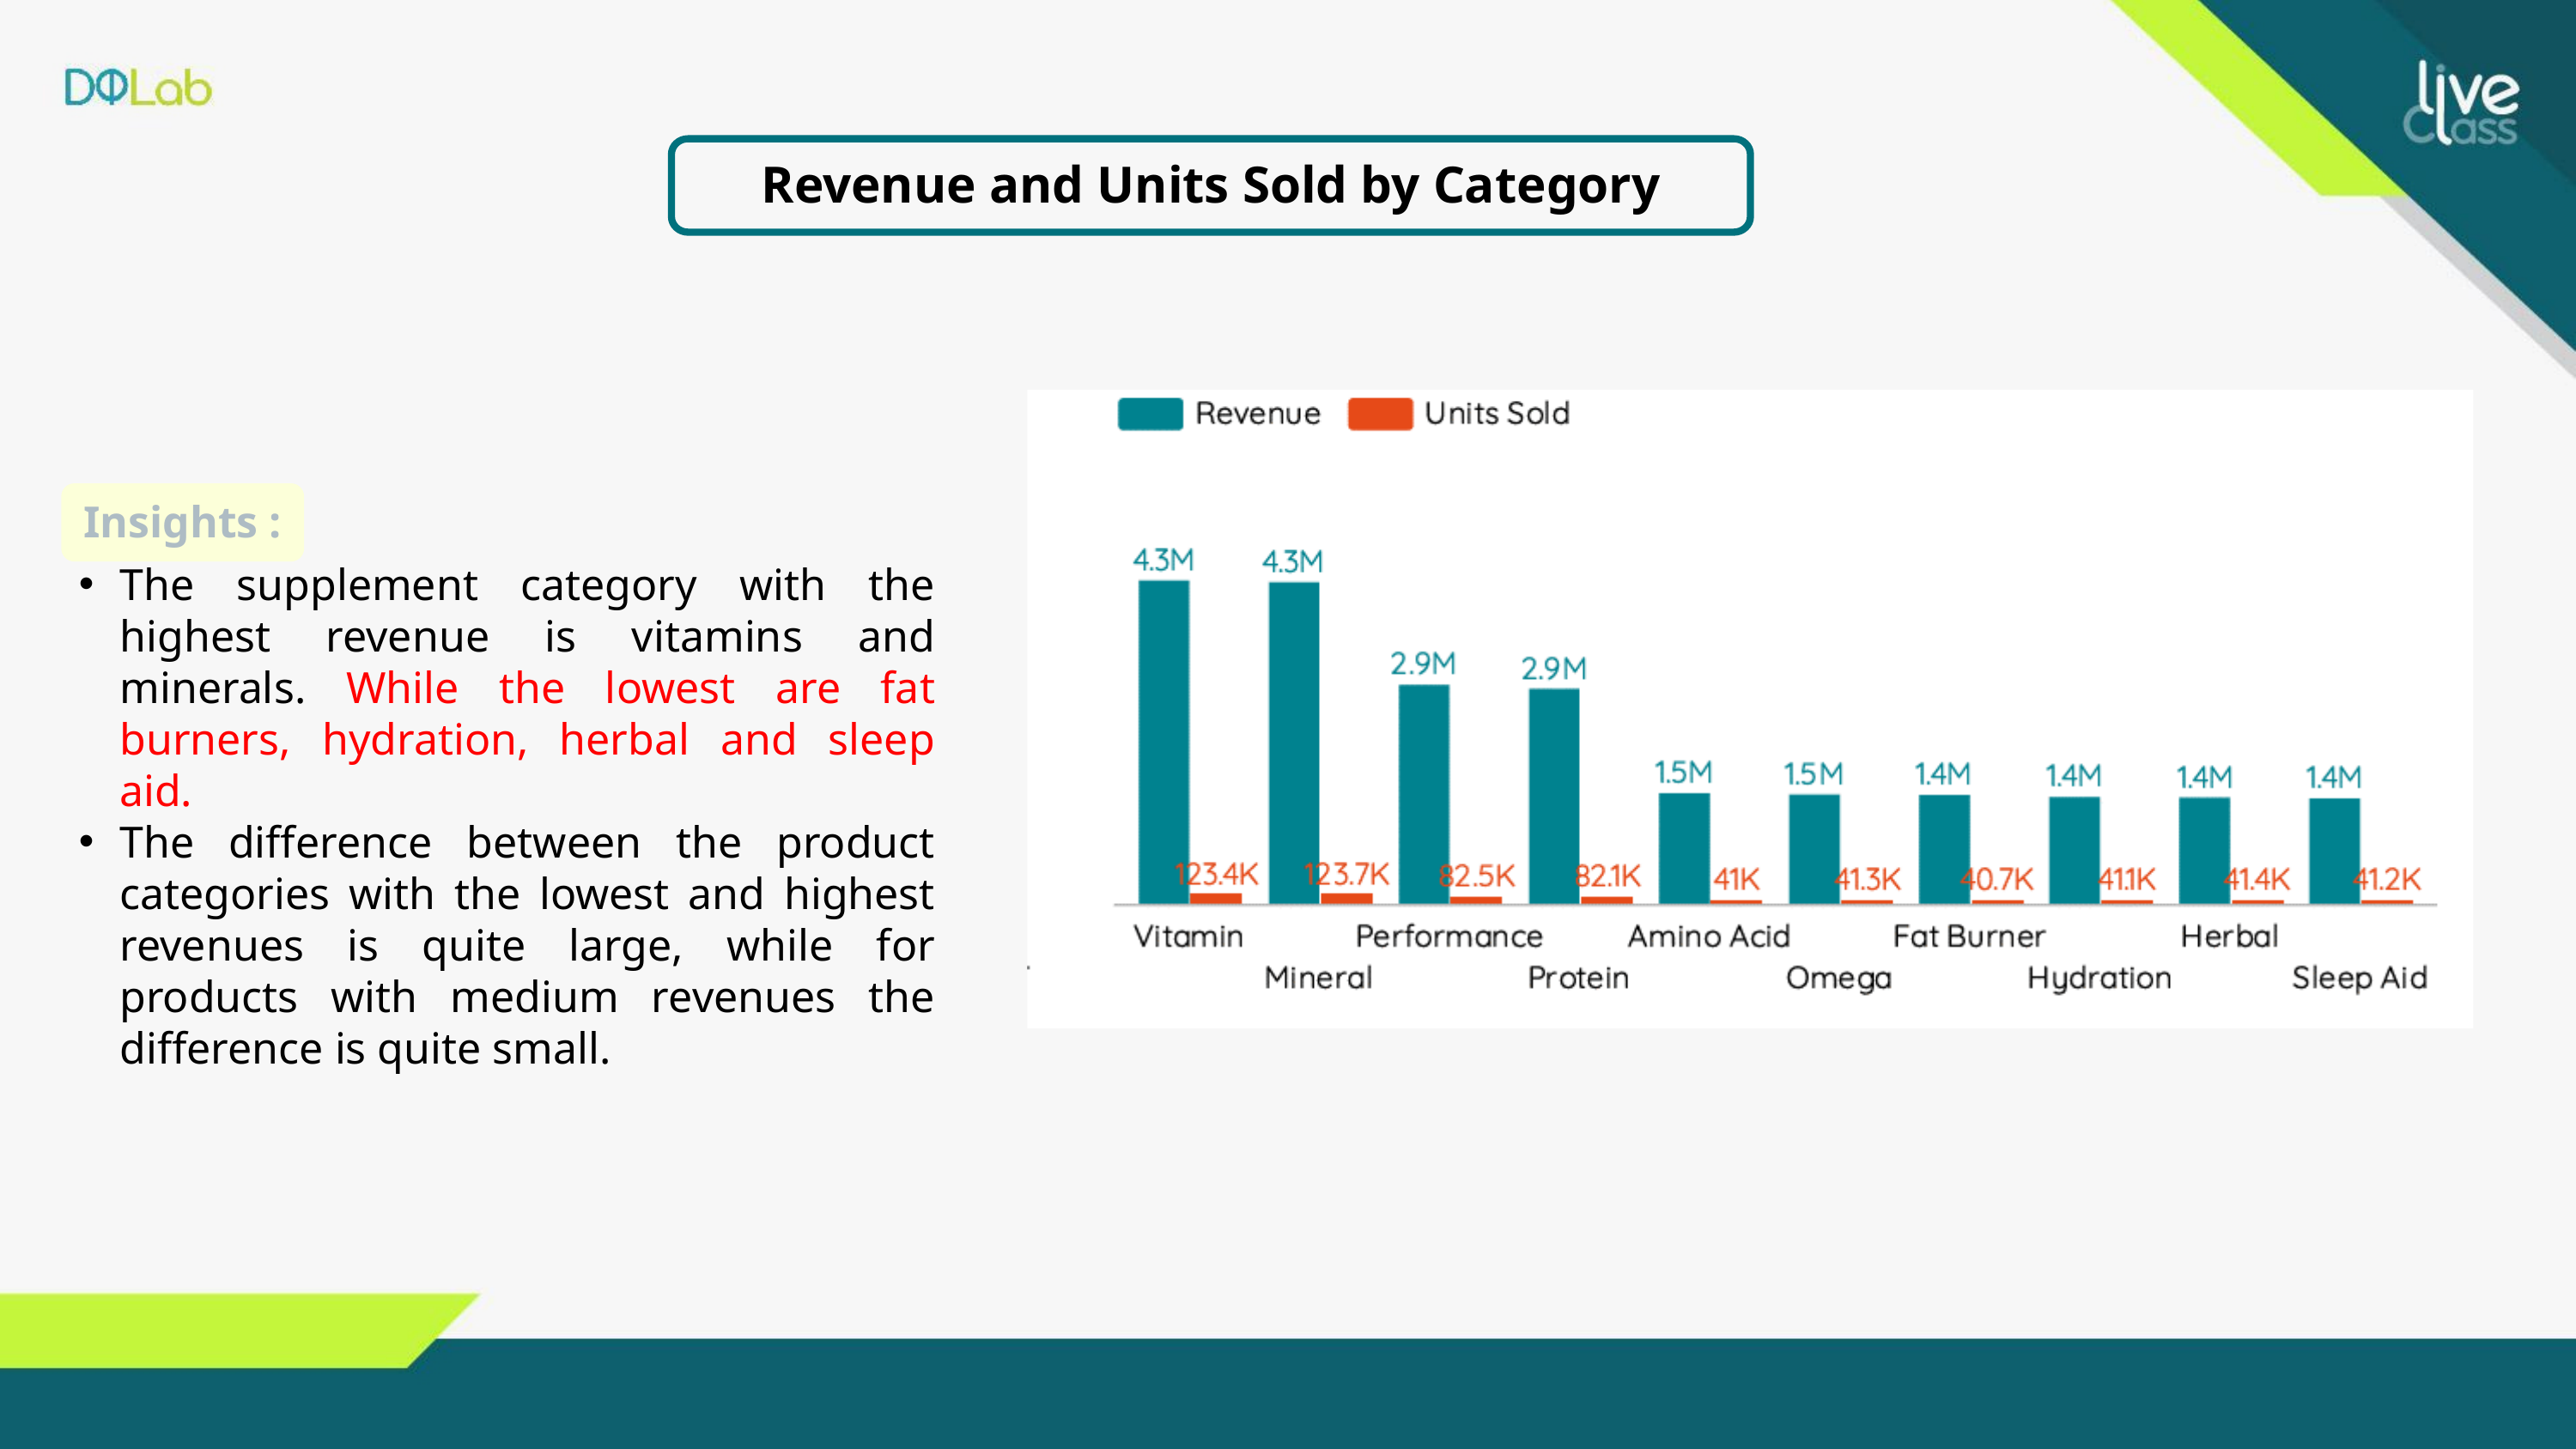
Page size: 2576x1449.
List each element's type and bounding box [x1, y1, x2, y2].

text_box [38, 561, 936, 1056]
text_box [667, 135, 1754, 236]
text_box [1027, 390, 2474, 1028]
text_box [61, 482, 305, 562]
text_box [0, 0, 2576, 1449]
